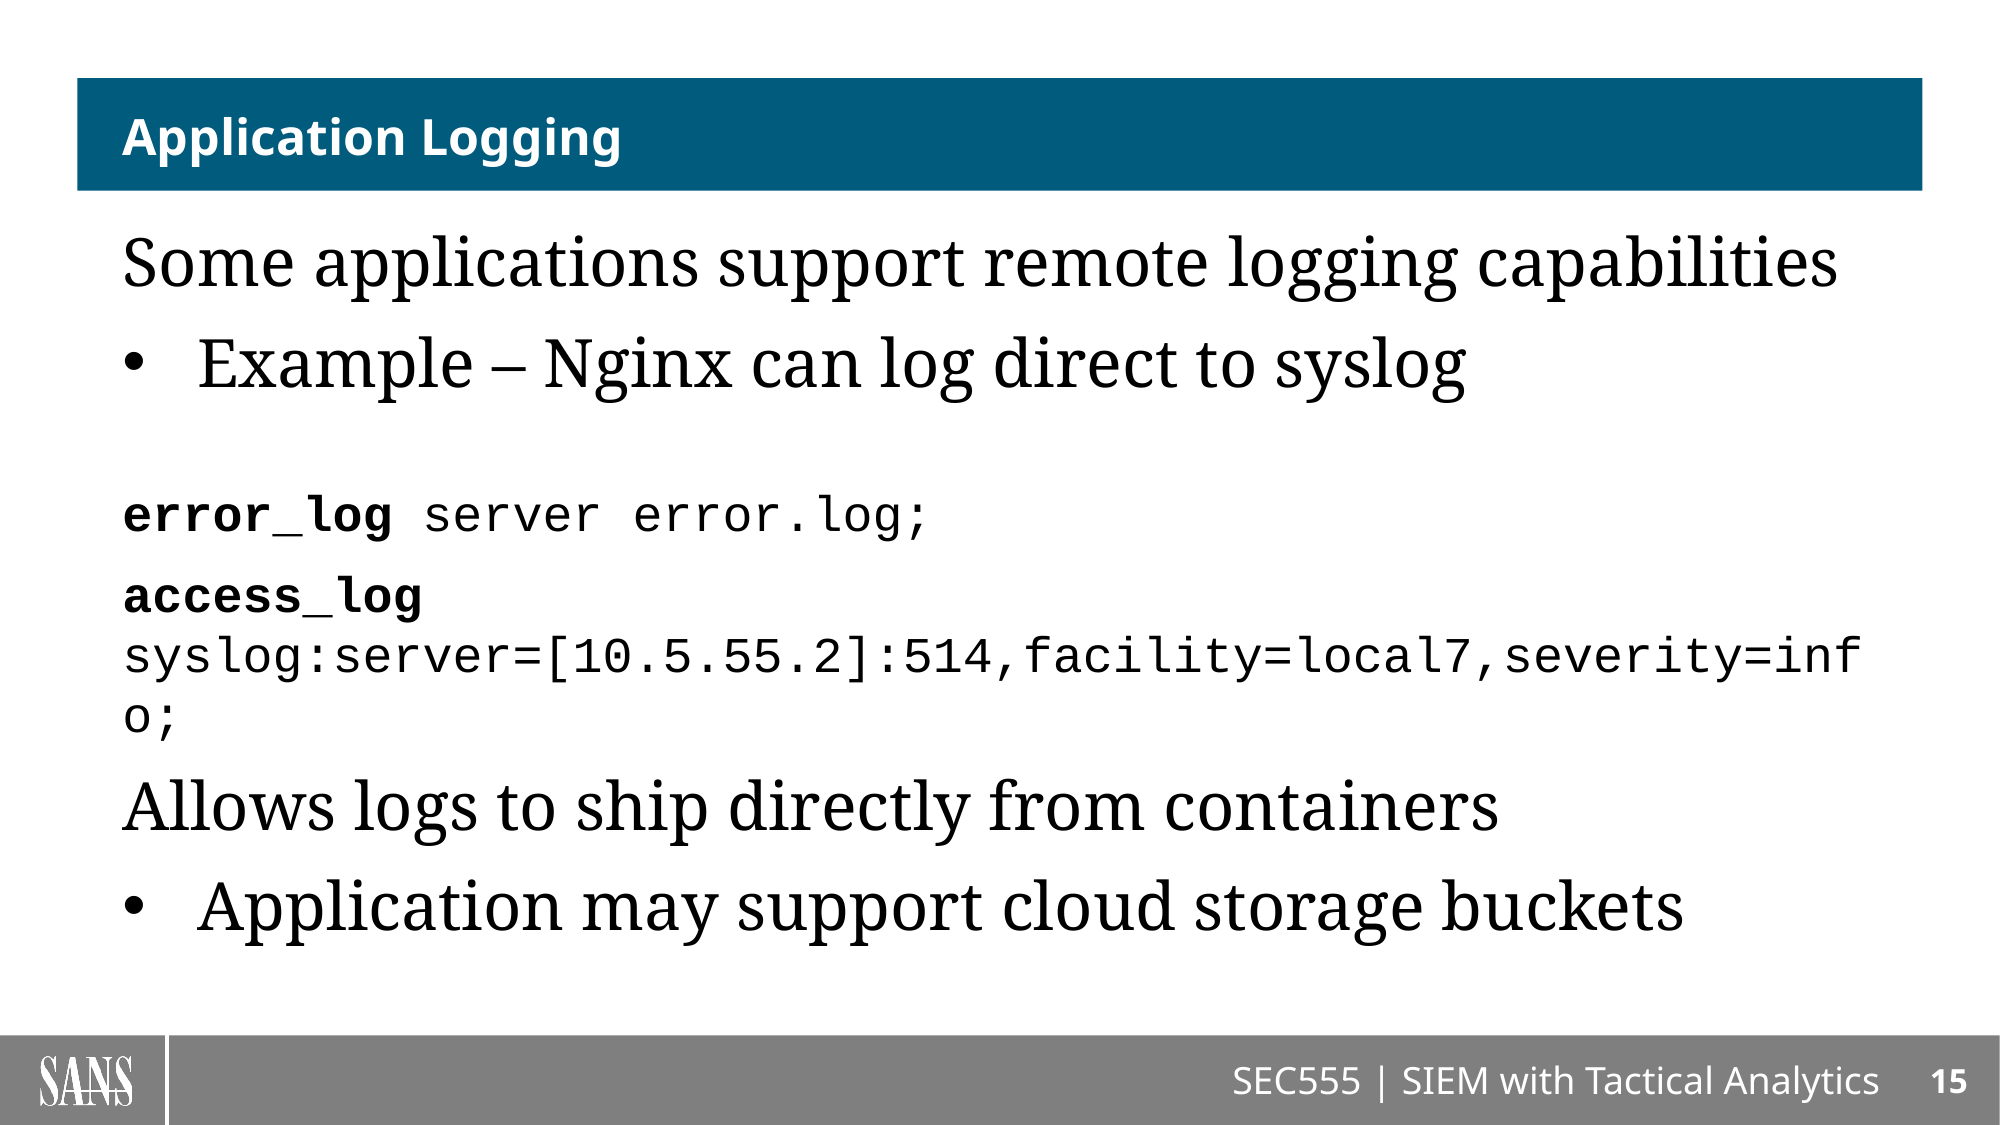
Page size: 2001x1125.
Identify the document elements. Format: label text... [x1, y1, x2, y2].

title Application Logging [107, 78, 1893, 191]
list Some applications support remote logging capabilities Example – Nginx can log direct to syslog error_log server error.log; access_log syslog:server=[10.5.55.2]:514,facility=local7,severity=info; Allows logs to ship directly from containers Application may support cloud storage buckets [107, 212, 1893, 1013]
